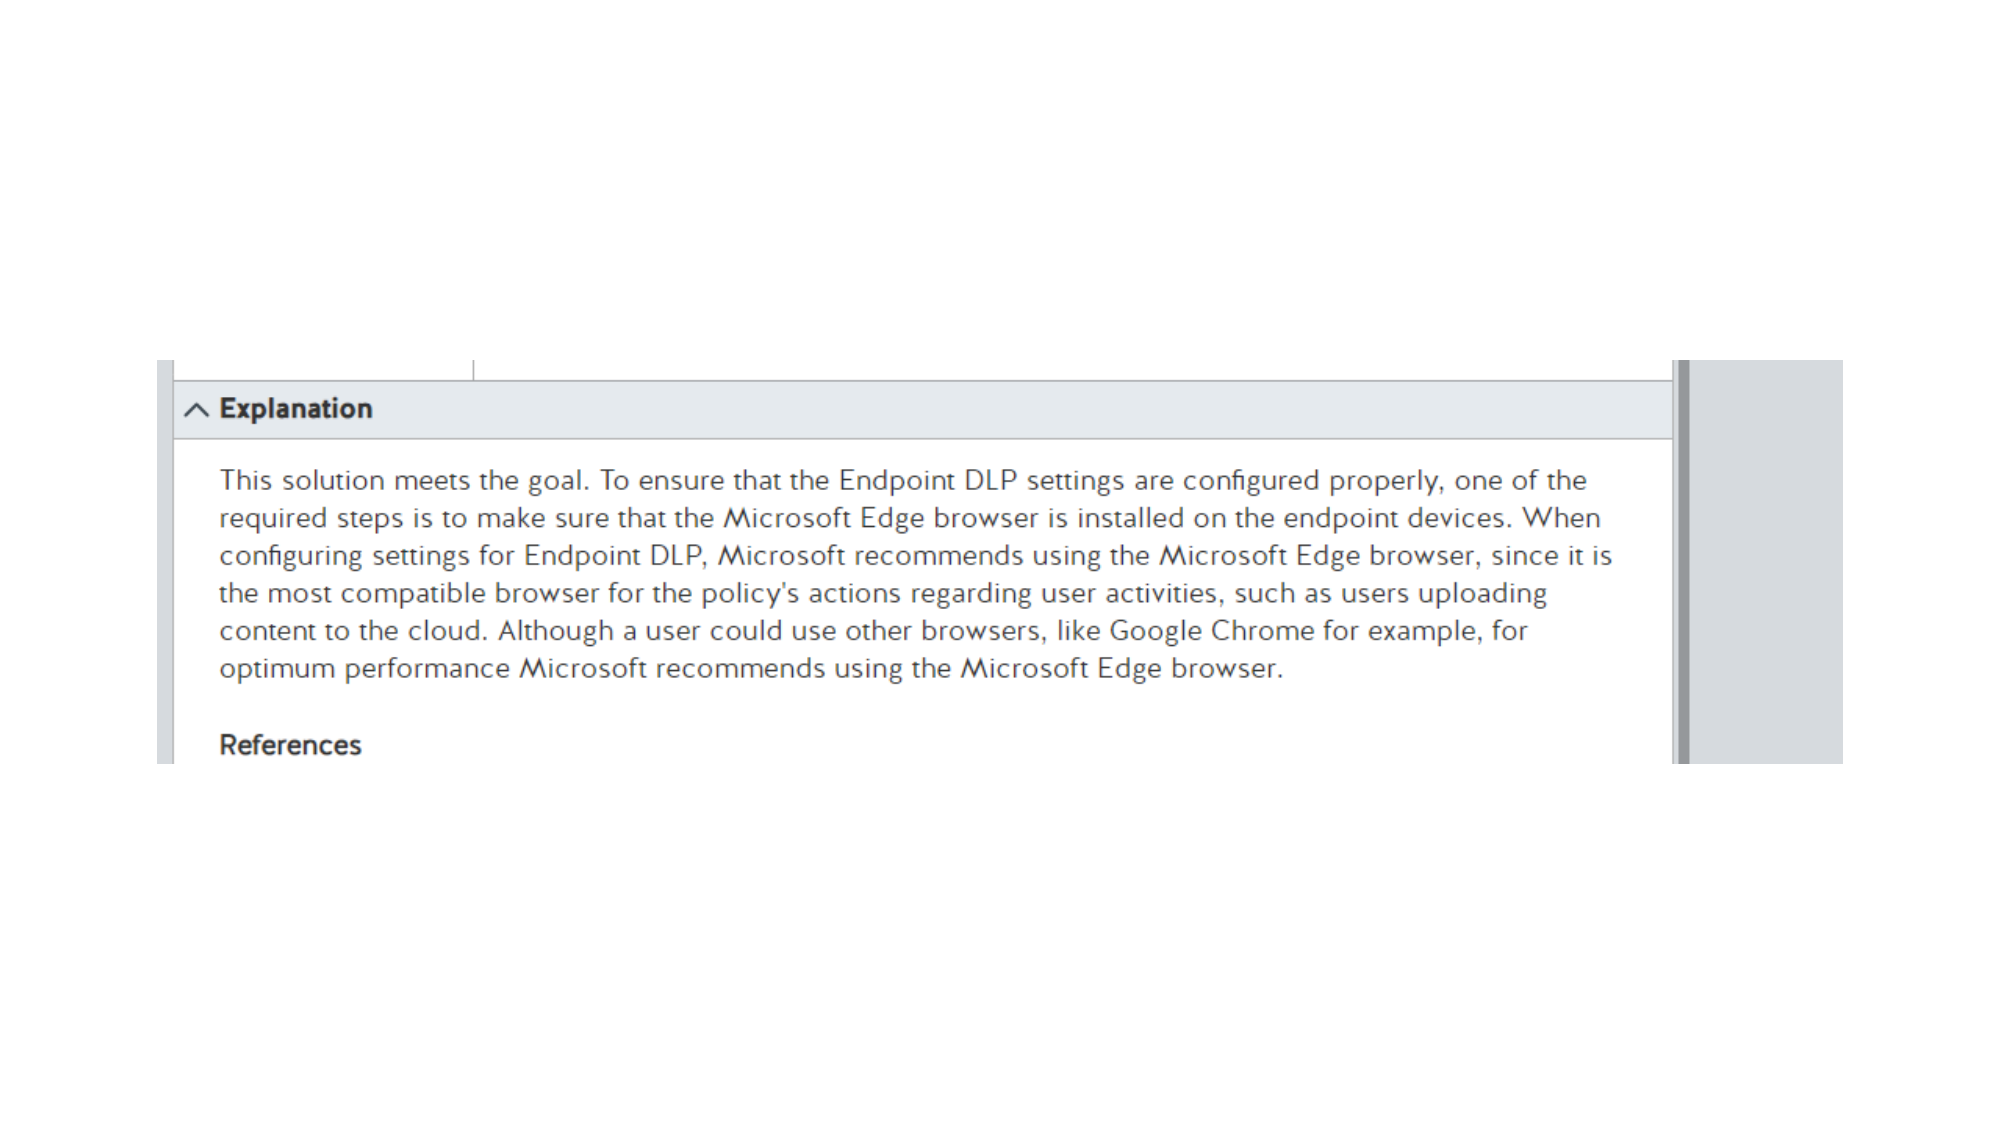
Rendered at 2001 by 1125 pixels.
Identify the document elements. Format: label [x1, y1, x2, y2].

picture [157, 360, 1843, 764]
